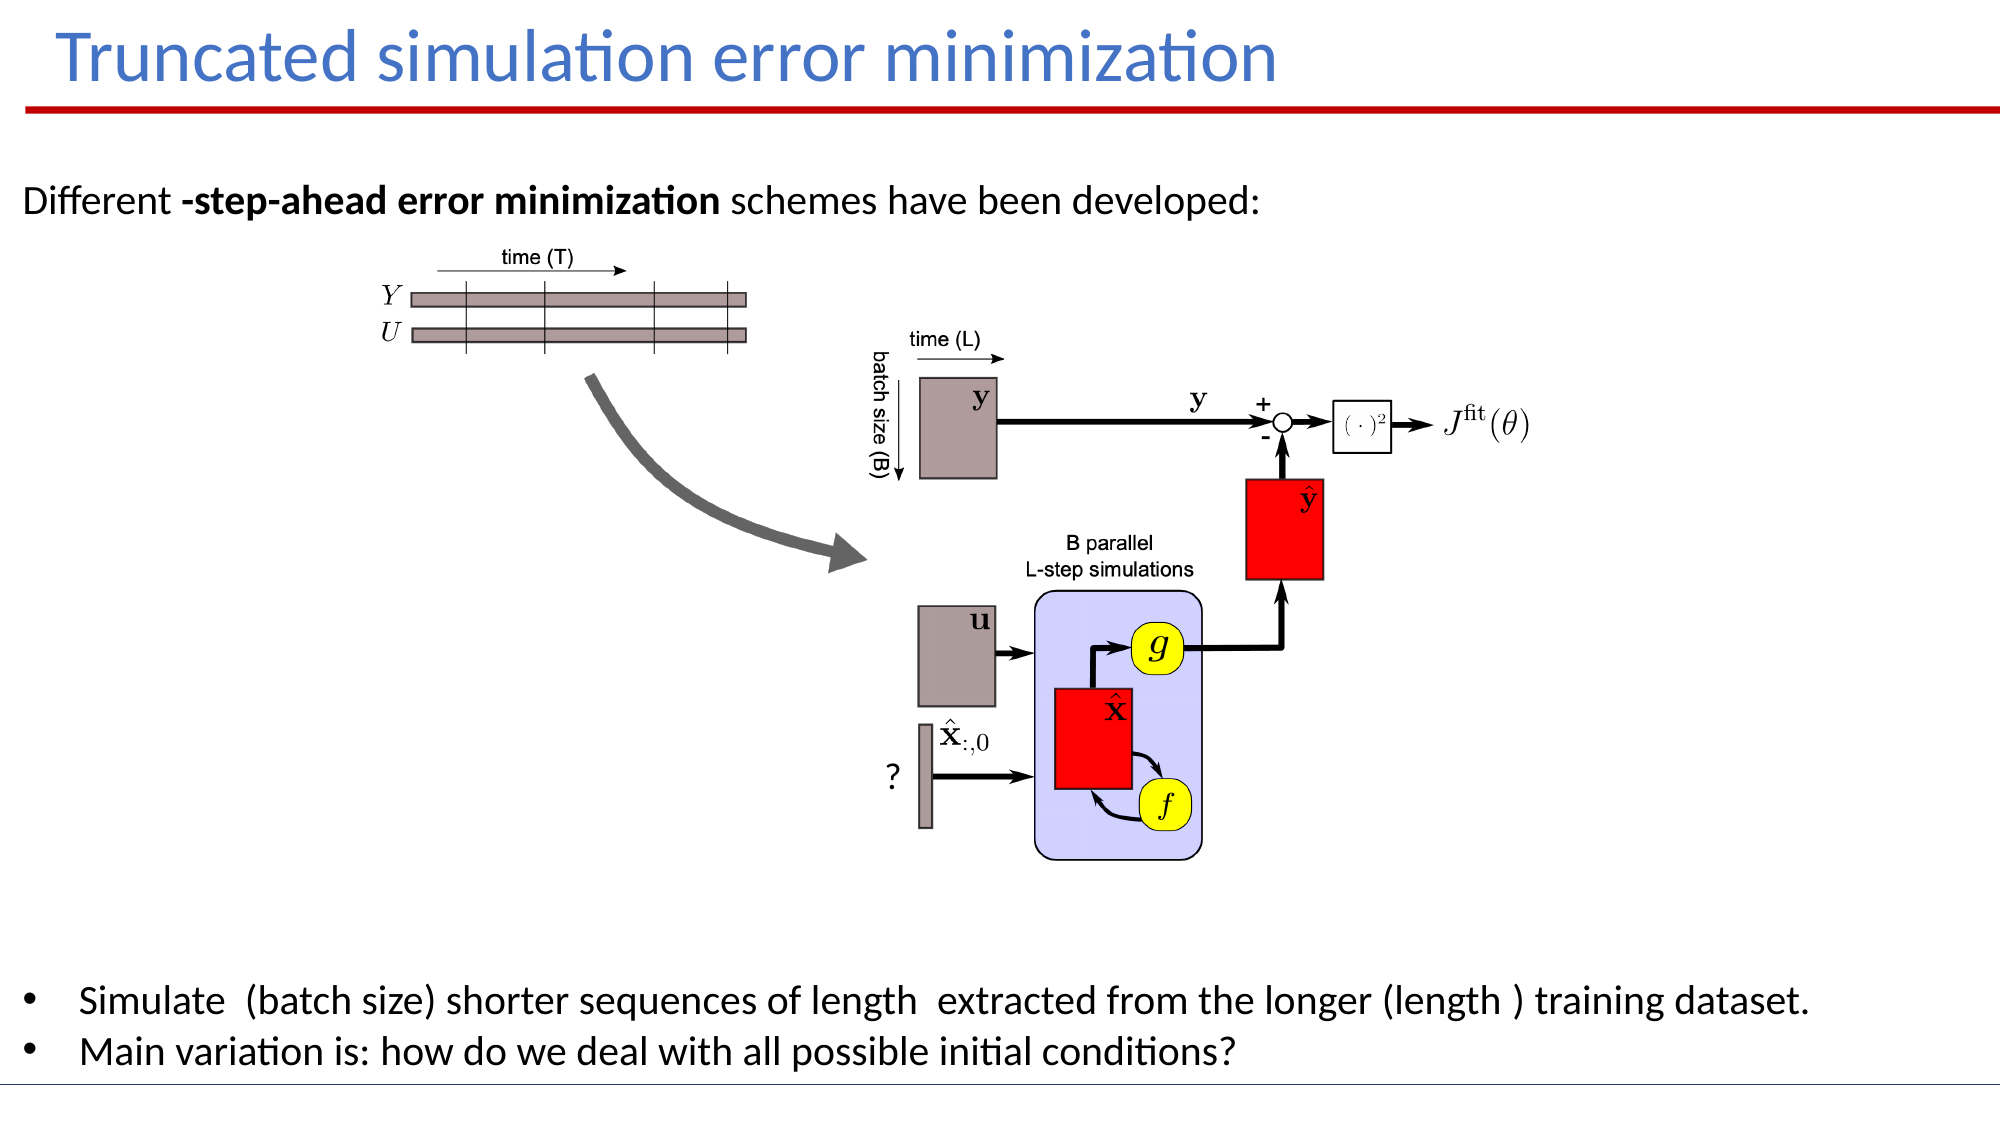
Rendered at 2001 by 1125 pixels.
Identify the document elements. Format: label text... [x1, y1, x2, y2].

text_box Truncated simulation error minimization [40, 0, 1967, 104]
text_box [24, 105, 2000, 115]
picture [372, 234, 1545, 1062]
